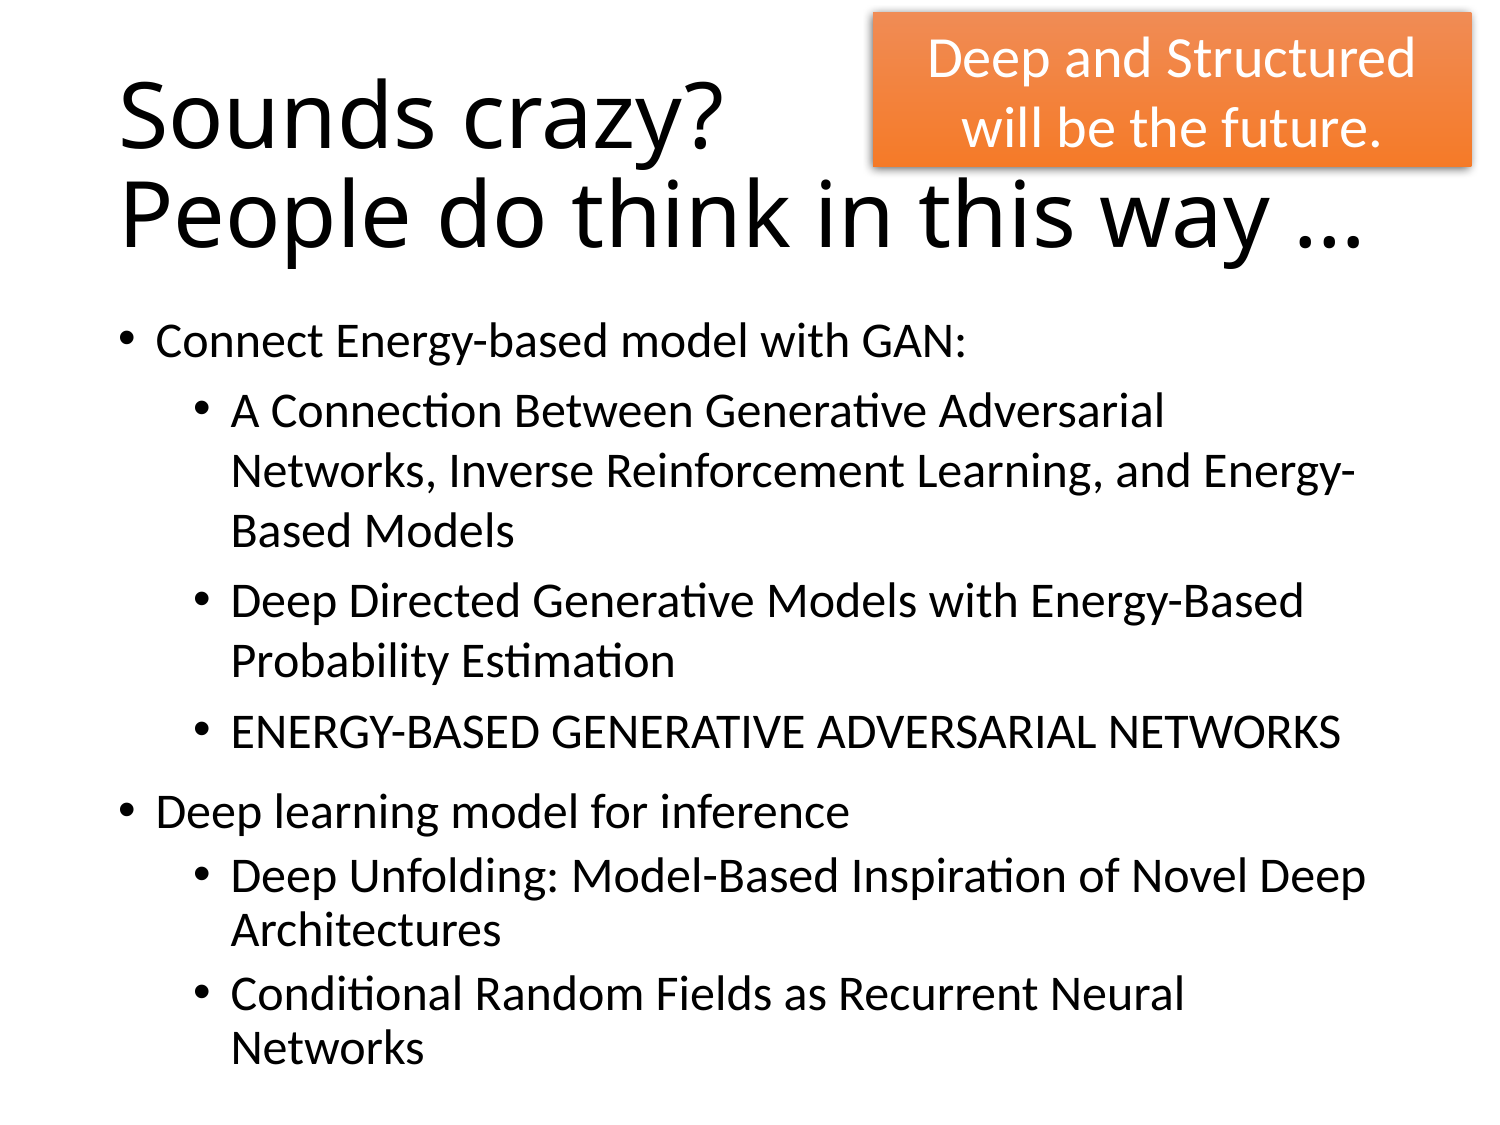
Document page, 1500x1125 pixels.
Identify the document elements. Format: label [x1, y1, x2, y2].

text_box [873, 12, 1472, 167]
title [103, 59, 1397, 278]
list [103, 299, 1397, 1014]
